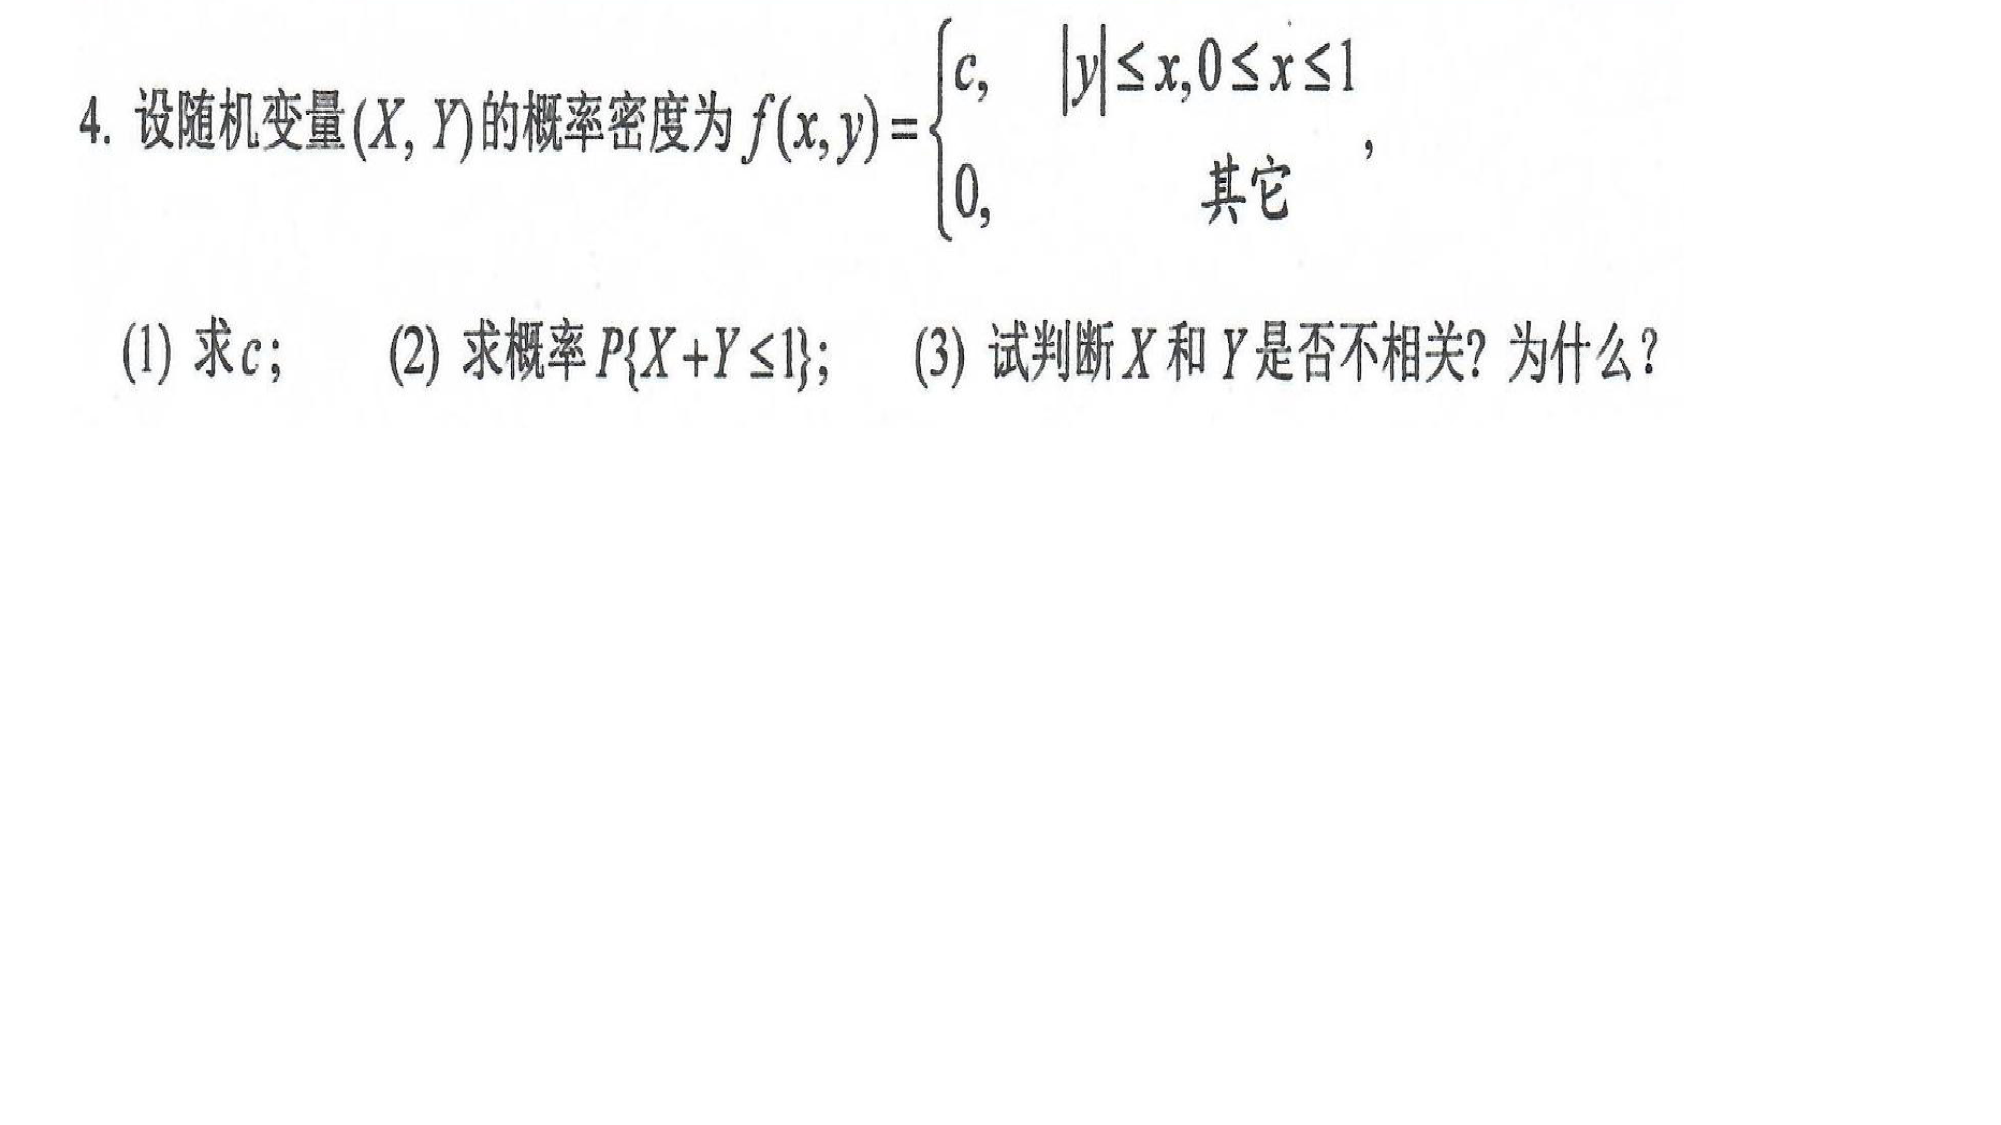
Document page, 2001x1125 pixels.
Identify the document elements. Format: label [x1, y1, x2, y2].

picture [70, 0, 1684, 429]
